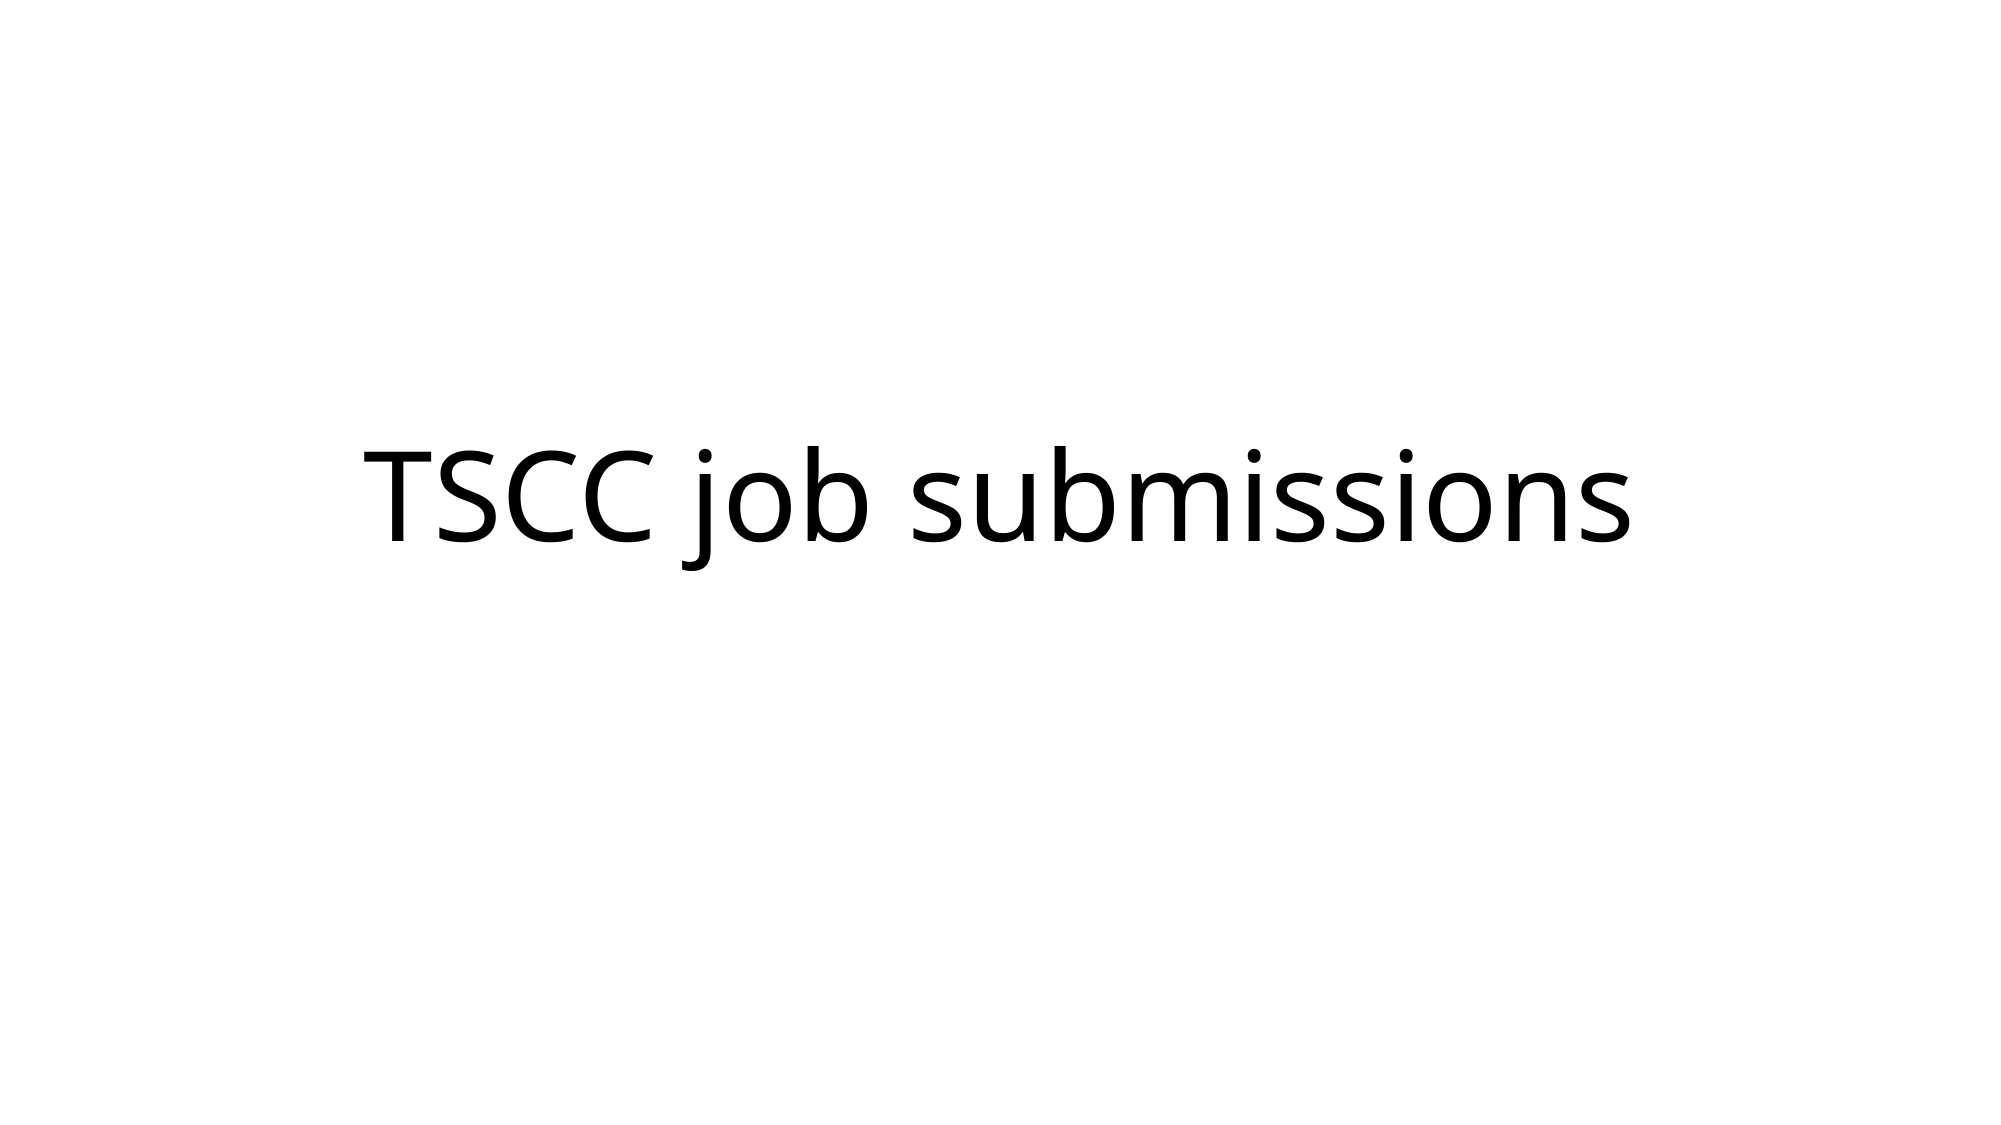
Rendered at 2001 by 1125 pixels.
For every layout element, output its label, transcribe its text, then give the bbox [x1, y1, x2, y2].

title TSCC job submissions [249, 184, 1750, 576]
